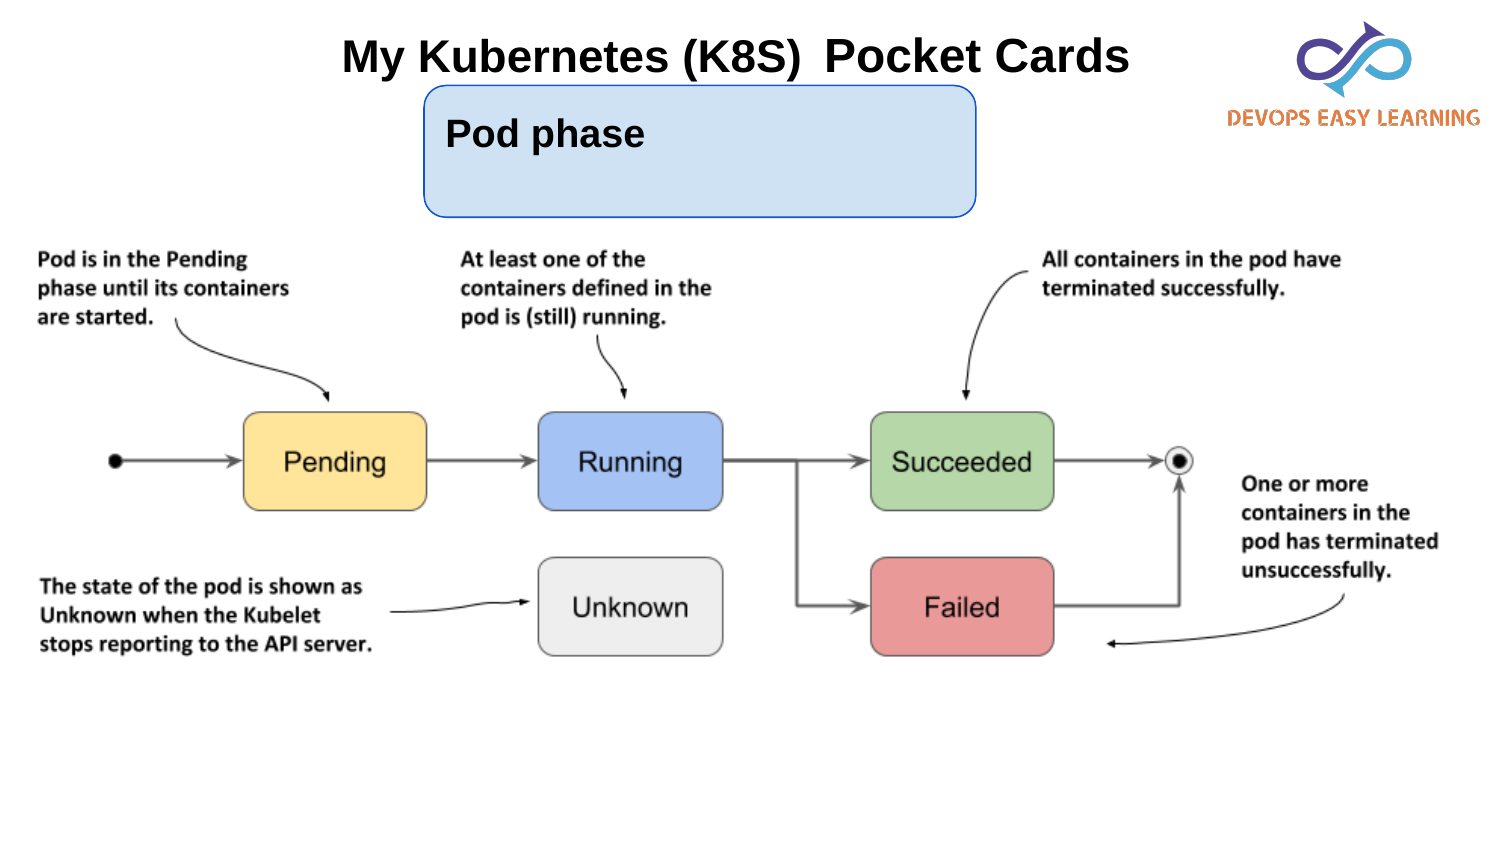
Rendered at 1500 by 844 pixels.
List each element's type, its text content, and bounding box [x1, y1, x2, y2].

text_box Pod phase [424, 85, 976, 218]
picture [24, 241, 1476, 678]
text_box My Kubernetes (K8S) Pocket Cards [7, 9, 1214, 138]
picture [1216, 9, 1492, 148]
